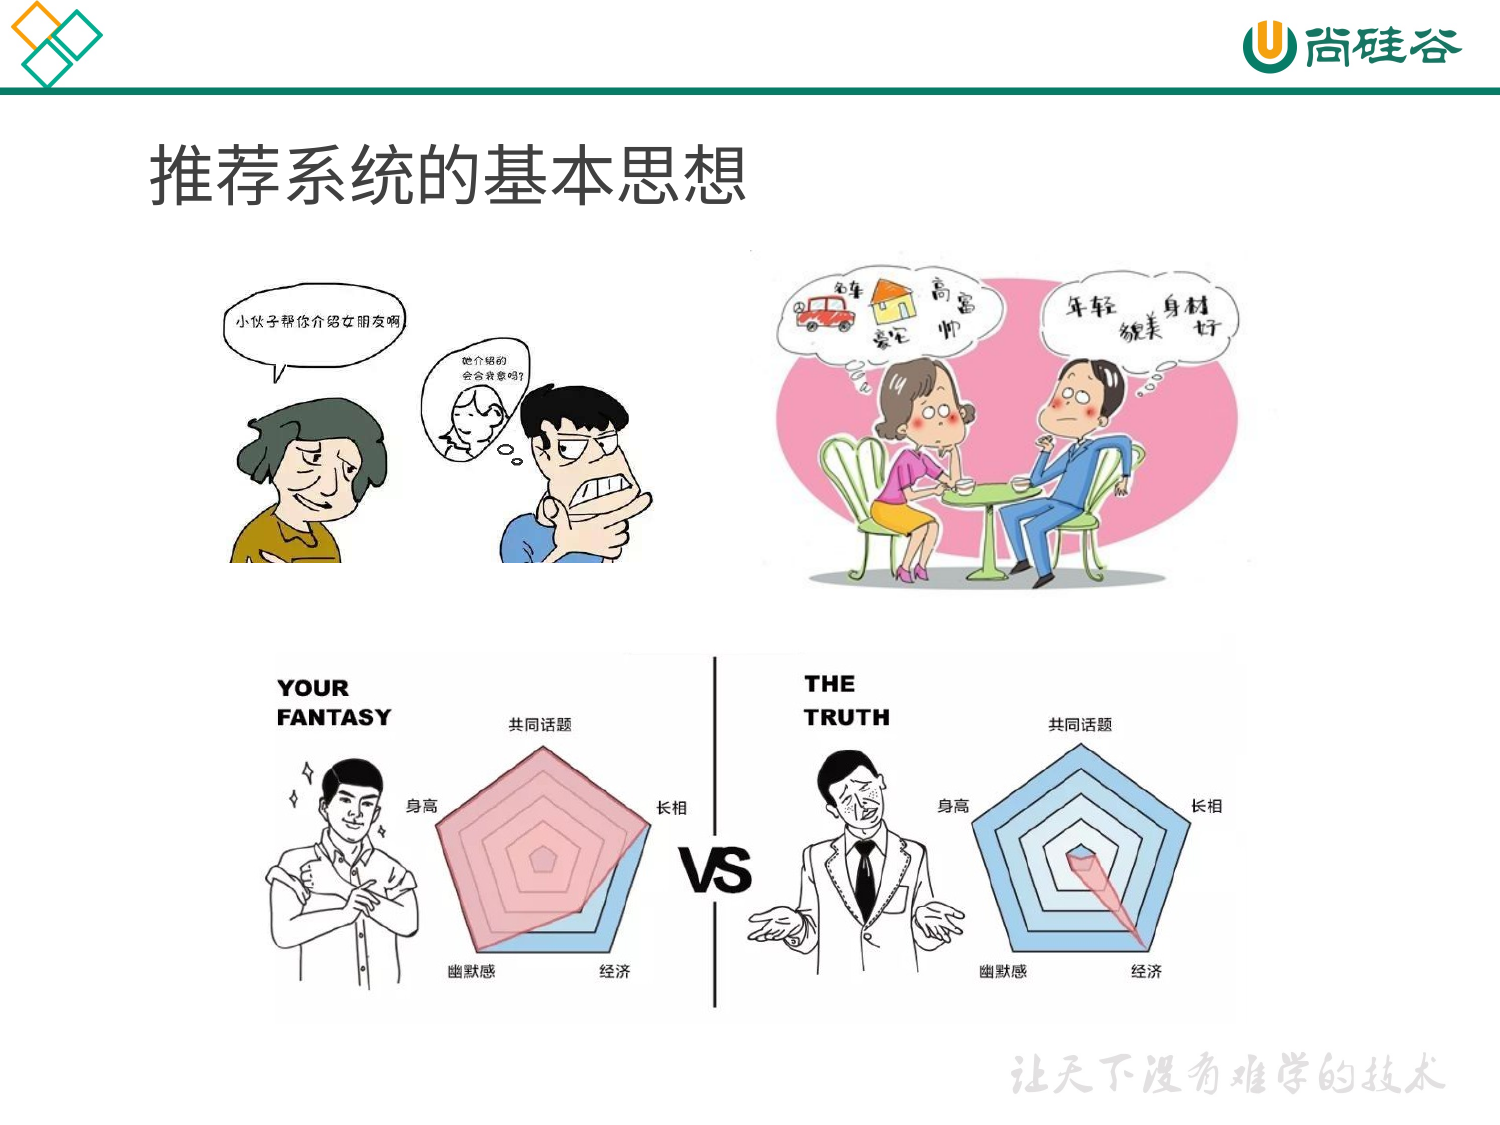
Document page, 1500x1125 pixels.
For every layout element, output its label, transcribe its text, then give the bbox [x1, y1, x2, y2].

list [749, 250, 1279, 599]
title 推荐系统的基本思想 [75, 79, 1425, 268]
picture [0, 0, 1500, 1125]
